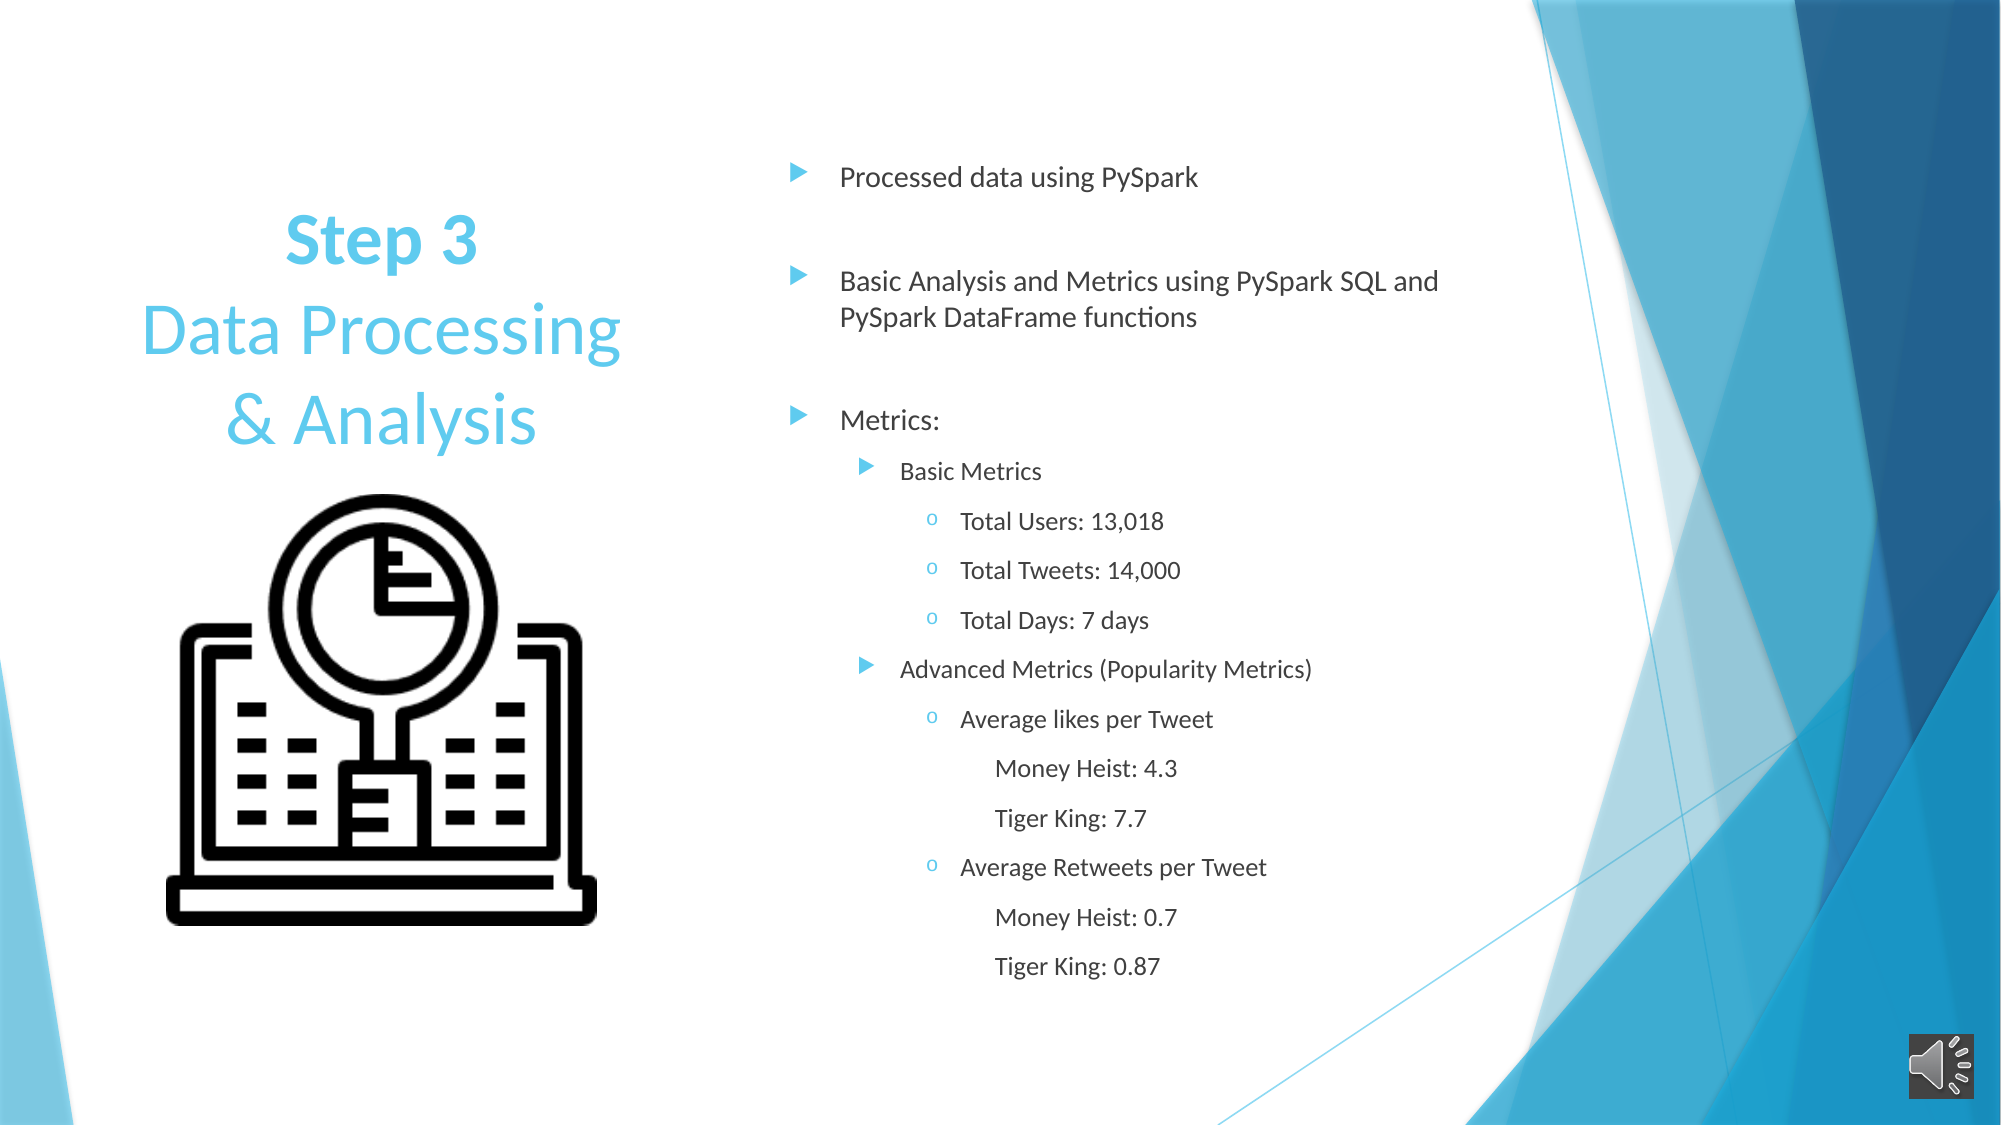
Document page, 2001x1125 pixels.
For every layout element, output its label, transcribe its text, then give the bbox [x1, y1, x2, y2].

picture [165, 494, 598, 926]
title Step 3 Data Processing & Analysis [105, 133, 658, 516]
picture [1907, 1032, 1976, 1101]
list Processed data using PySpark Basic Analysis and Metrics using PySpark SQL and PySpark DataFrame functions Metrics: Basic Metrics Total Users: 13,018 Total Tweets: 14,000 Total Days: 7 days Advanced Metrics (Popularity Metrics) Average likes per Tweet Money Heist: 4.3 Tiger King: 7.7 Average Retweets per Tweet Money Heist: 0.7 Tiger King: 0.87 [773, 149, 1531, 993]
